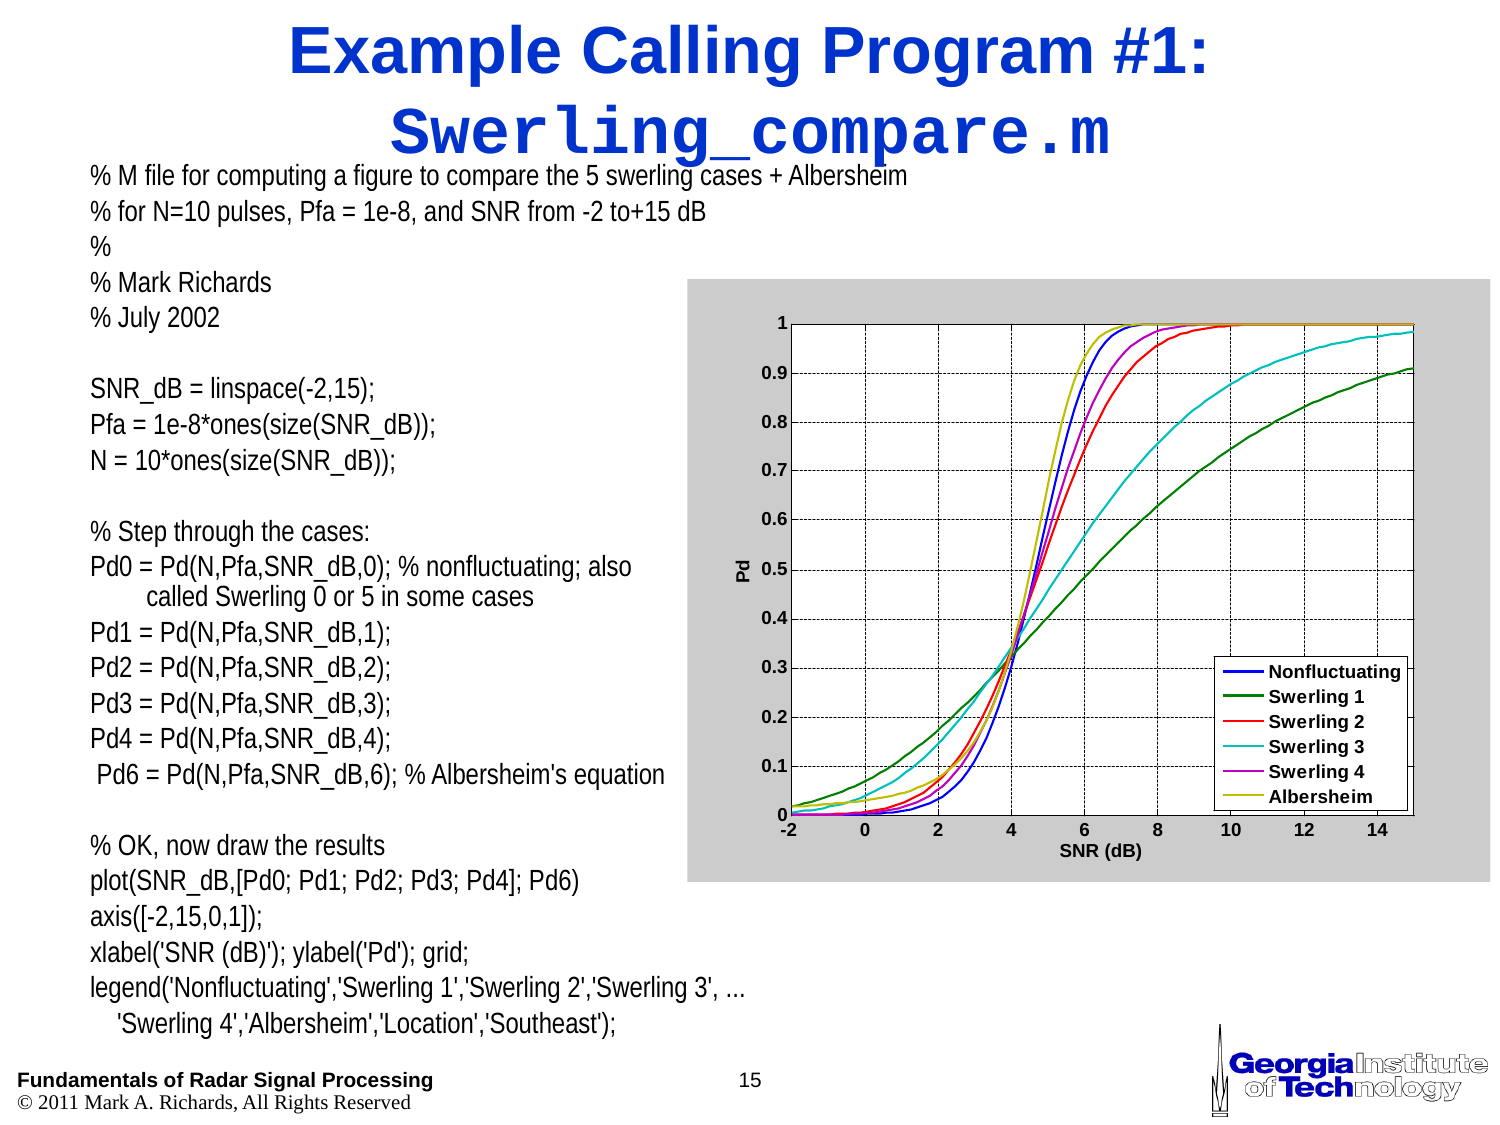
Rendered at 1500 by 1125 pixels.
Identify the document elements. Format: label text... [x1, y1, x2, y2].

picture [1212, 1024, 1488, 1117]
title Example Calling Program #1: Swerling_compare.m [74, 21, 1426, 152]
slide_number 15 [574, 1059, 926, 1113]
list % M file for computing a figure to compare the 5 swerling cases + Albersheim % for N=10 pulses, Pfa = 1e-8, and SNR from -2 to+15 dB % % Mark Richards % July 2002 SNR_dB = linspace(-2,15); Pfa = 1e-8*ones(size(SNR_dB)); N = 10*ones(size(SNR_dB)); % Step through the cases: Pd0 = Pd(N,Pfa,SNR_dB,0); % nonfluctuating; also called Swerling 0 or 5 in some cases Pd1 = Pd(N,Pfa,SNR_dB,1); Pd2 = Pd(N,Pfa,SNR_dB,2); Pd3 = Pd(N,Pfa,SNR_dB,3); Pd4 = Pd(N,Pfa,SNR_dB,4); Pd6 = Pd(N,Pfa,SNR_dB,6); % Albersheim's equation % OK, now draw the results plot(SNR_dB,[Pd0; Pd1; Pd2; Pd3; Pd4]; Pd6) axis([-2,15,0,1]); xlabel('SNR (dB)'); ylabel('Pd'); grid; legend('Nonfluctuating','Swerling 1','Swerling 2','Swerling 3', ... 'Swerling 4','Albersheim','Location','Southeast'); [74, 154, 1016, 898]
picture [686, 279, 1491, 882]
